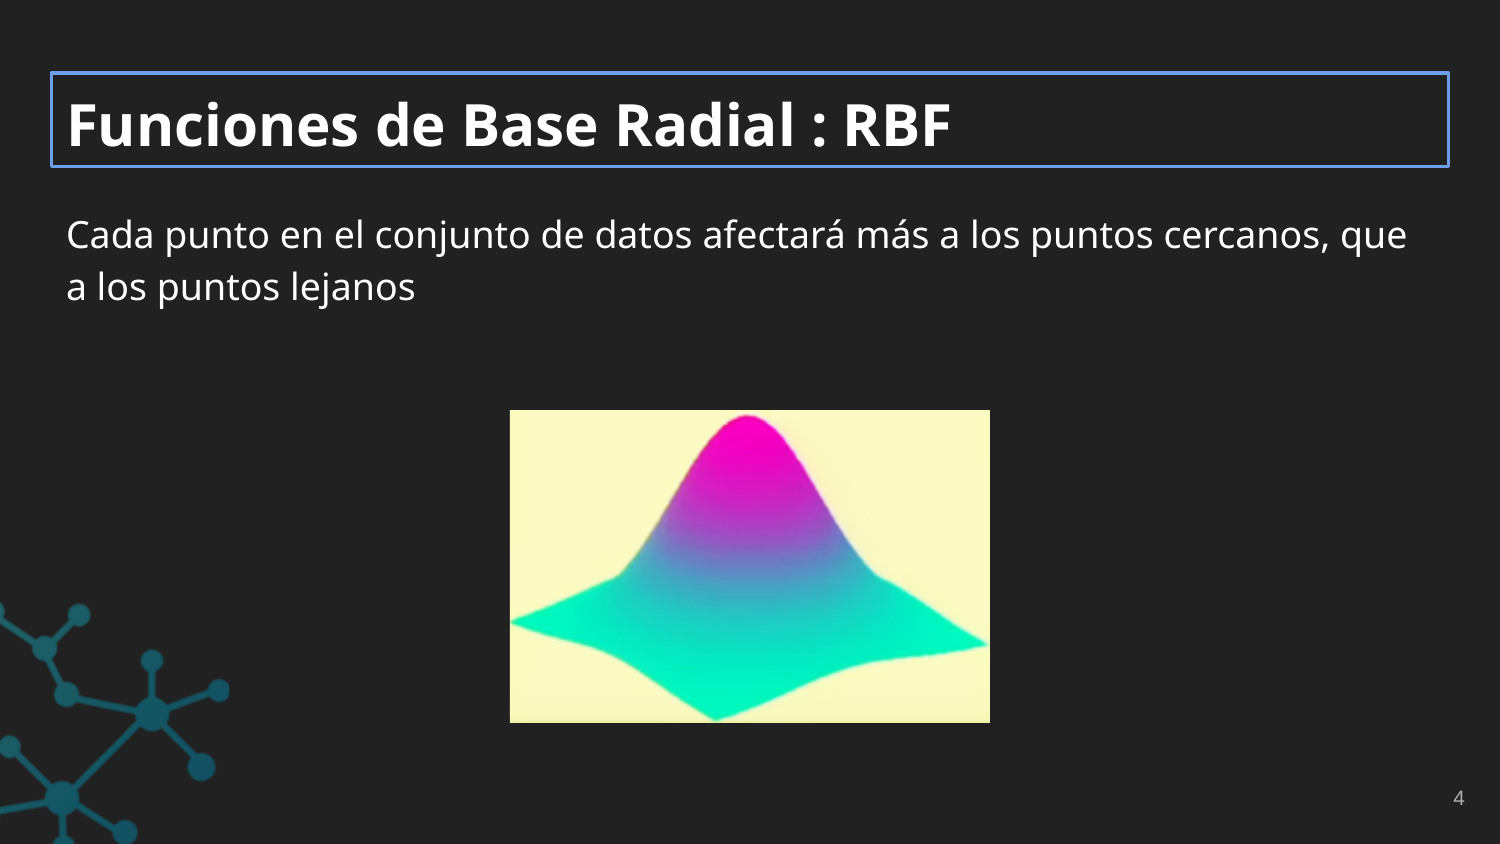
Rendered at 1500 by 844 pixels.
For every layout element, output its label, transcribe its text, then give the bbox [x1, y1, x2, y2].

picture [0, 591, 235, 844]
picture [509, 409, 991, 723]
slide_number ‹#› [1389, 764, 1480, 830]
list Cada punto en el conjunto de datos afectará más a los puntos cercanos, que a los puntos lejanos [51, 189, 1449, 422]
title Funciones de Base Radial : RBF [51, 72, 1449, 167]
